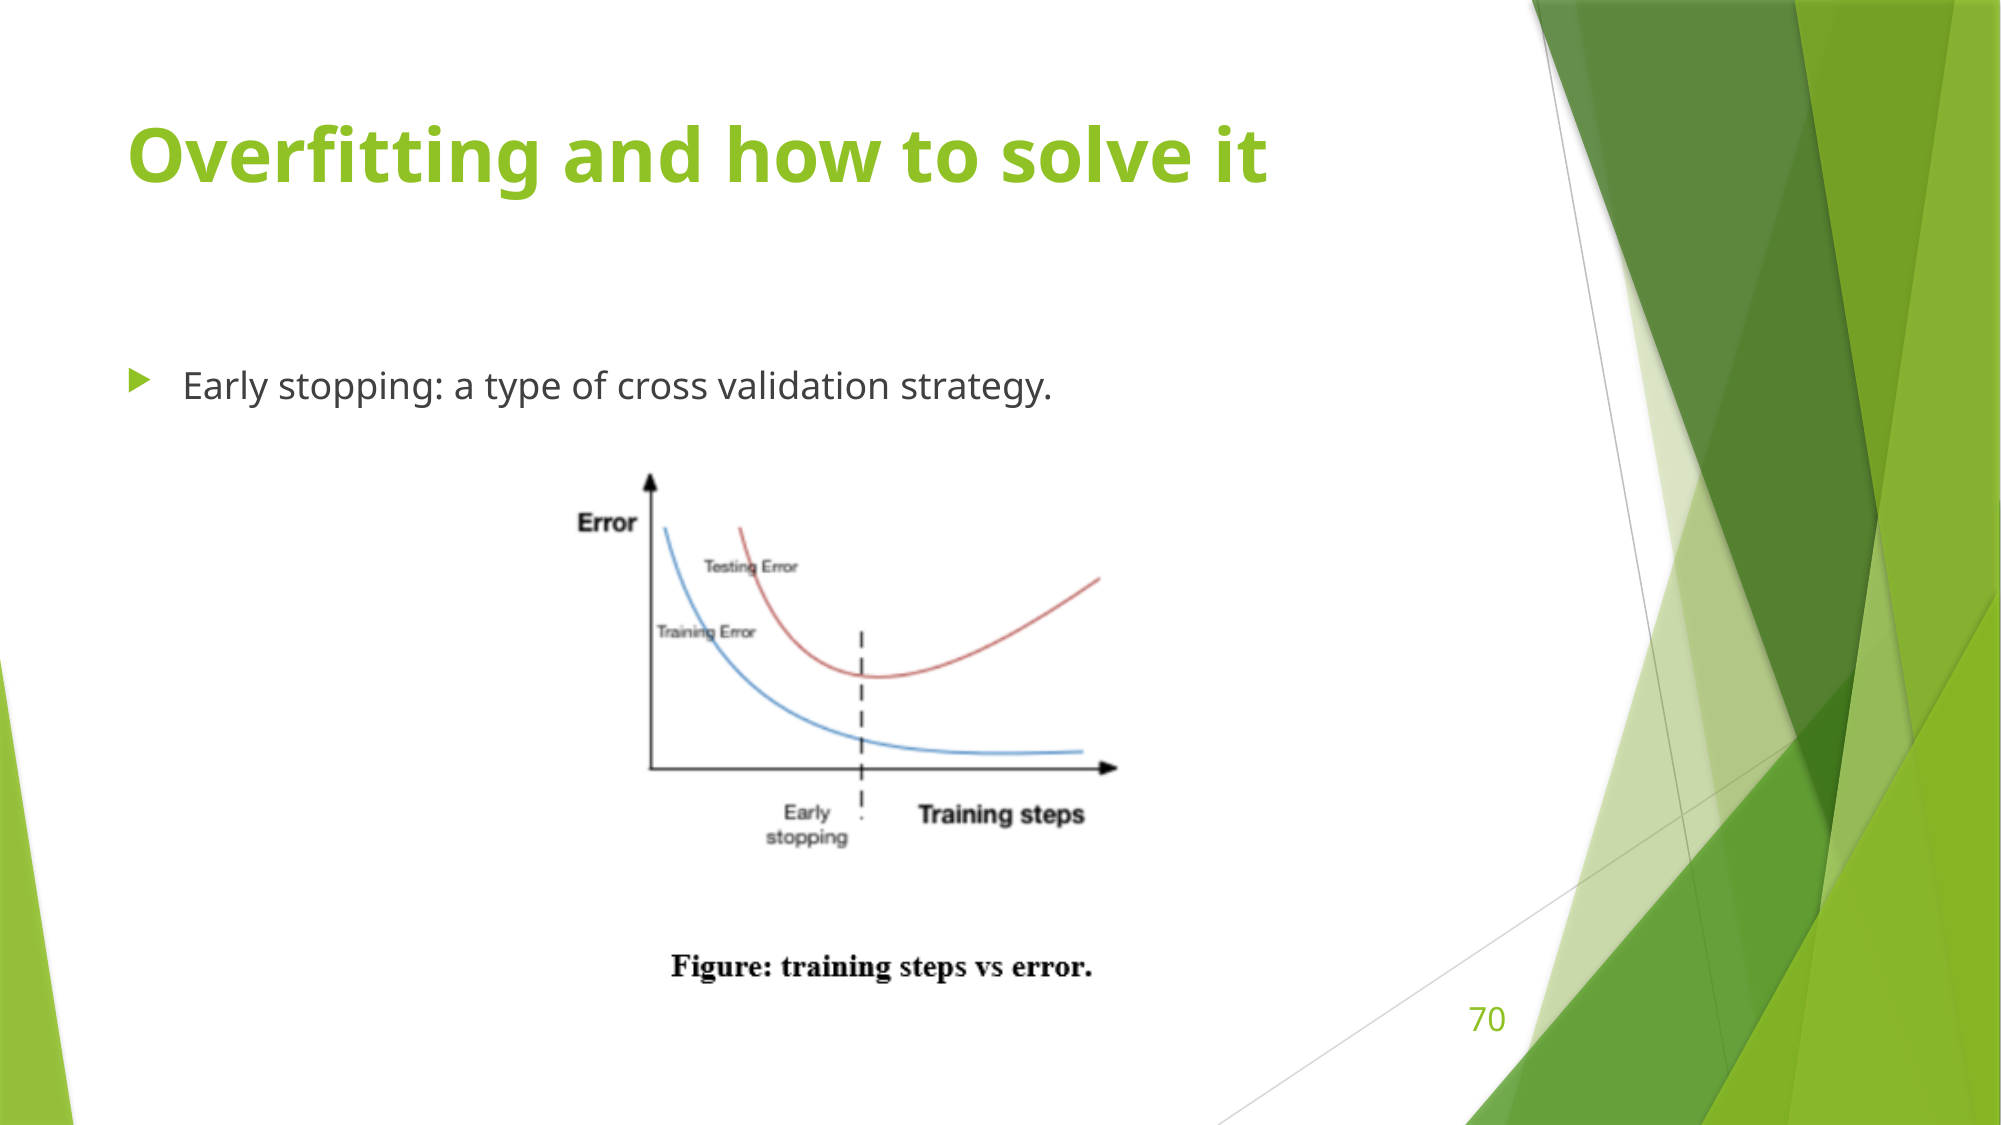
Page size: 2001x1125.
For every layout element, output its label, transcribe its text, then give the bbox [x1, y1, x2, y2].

picture [494, 455, 1260, 1048]
title Overfitting and how to solve it [111, 99, 1522, 317]
slide_number 70 [1409, 991, 1522, 1051]
list Early stopping: a type of cross validation strategy. [111, 354, 1522, 992]
